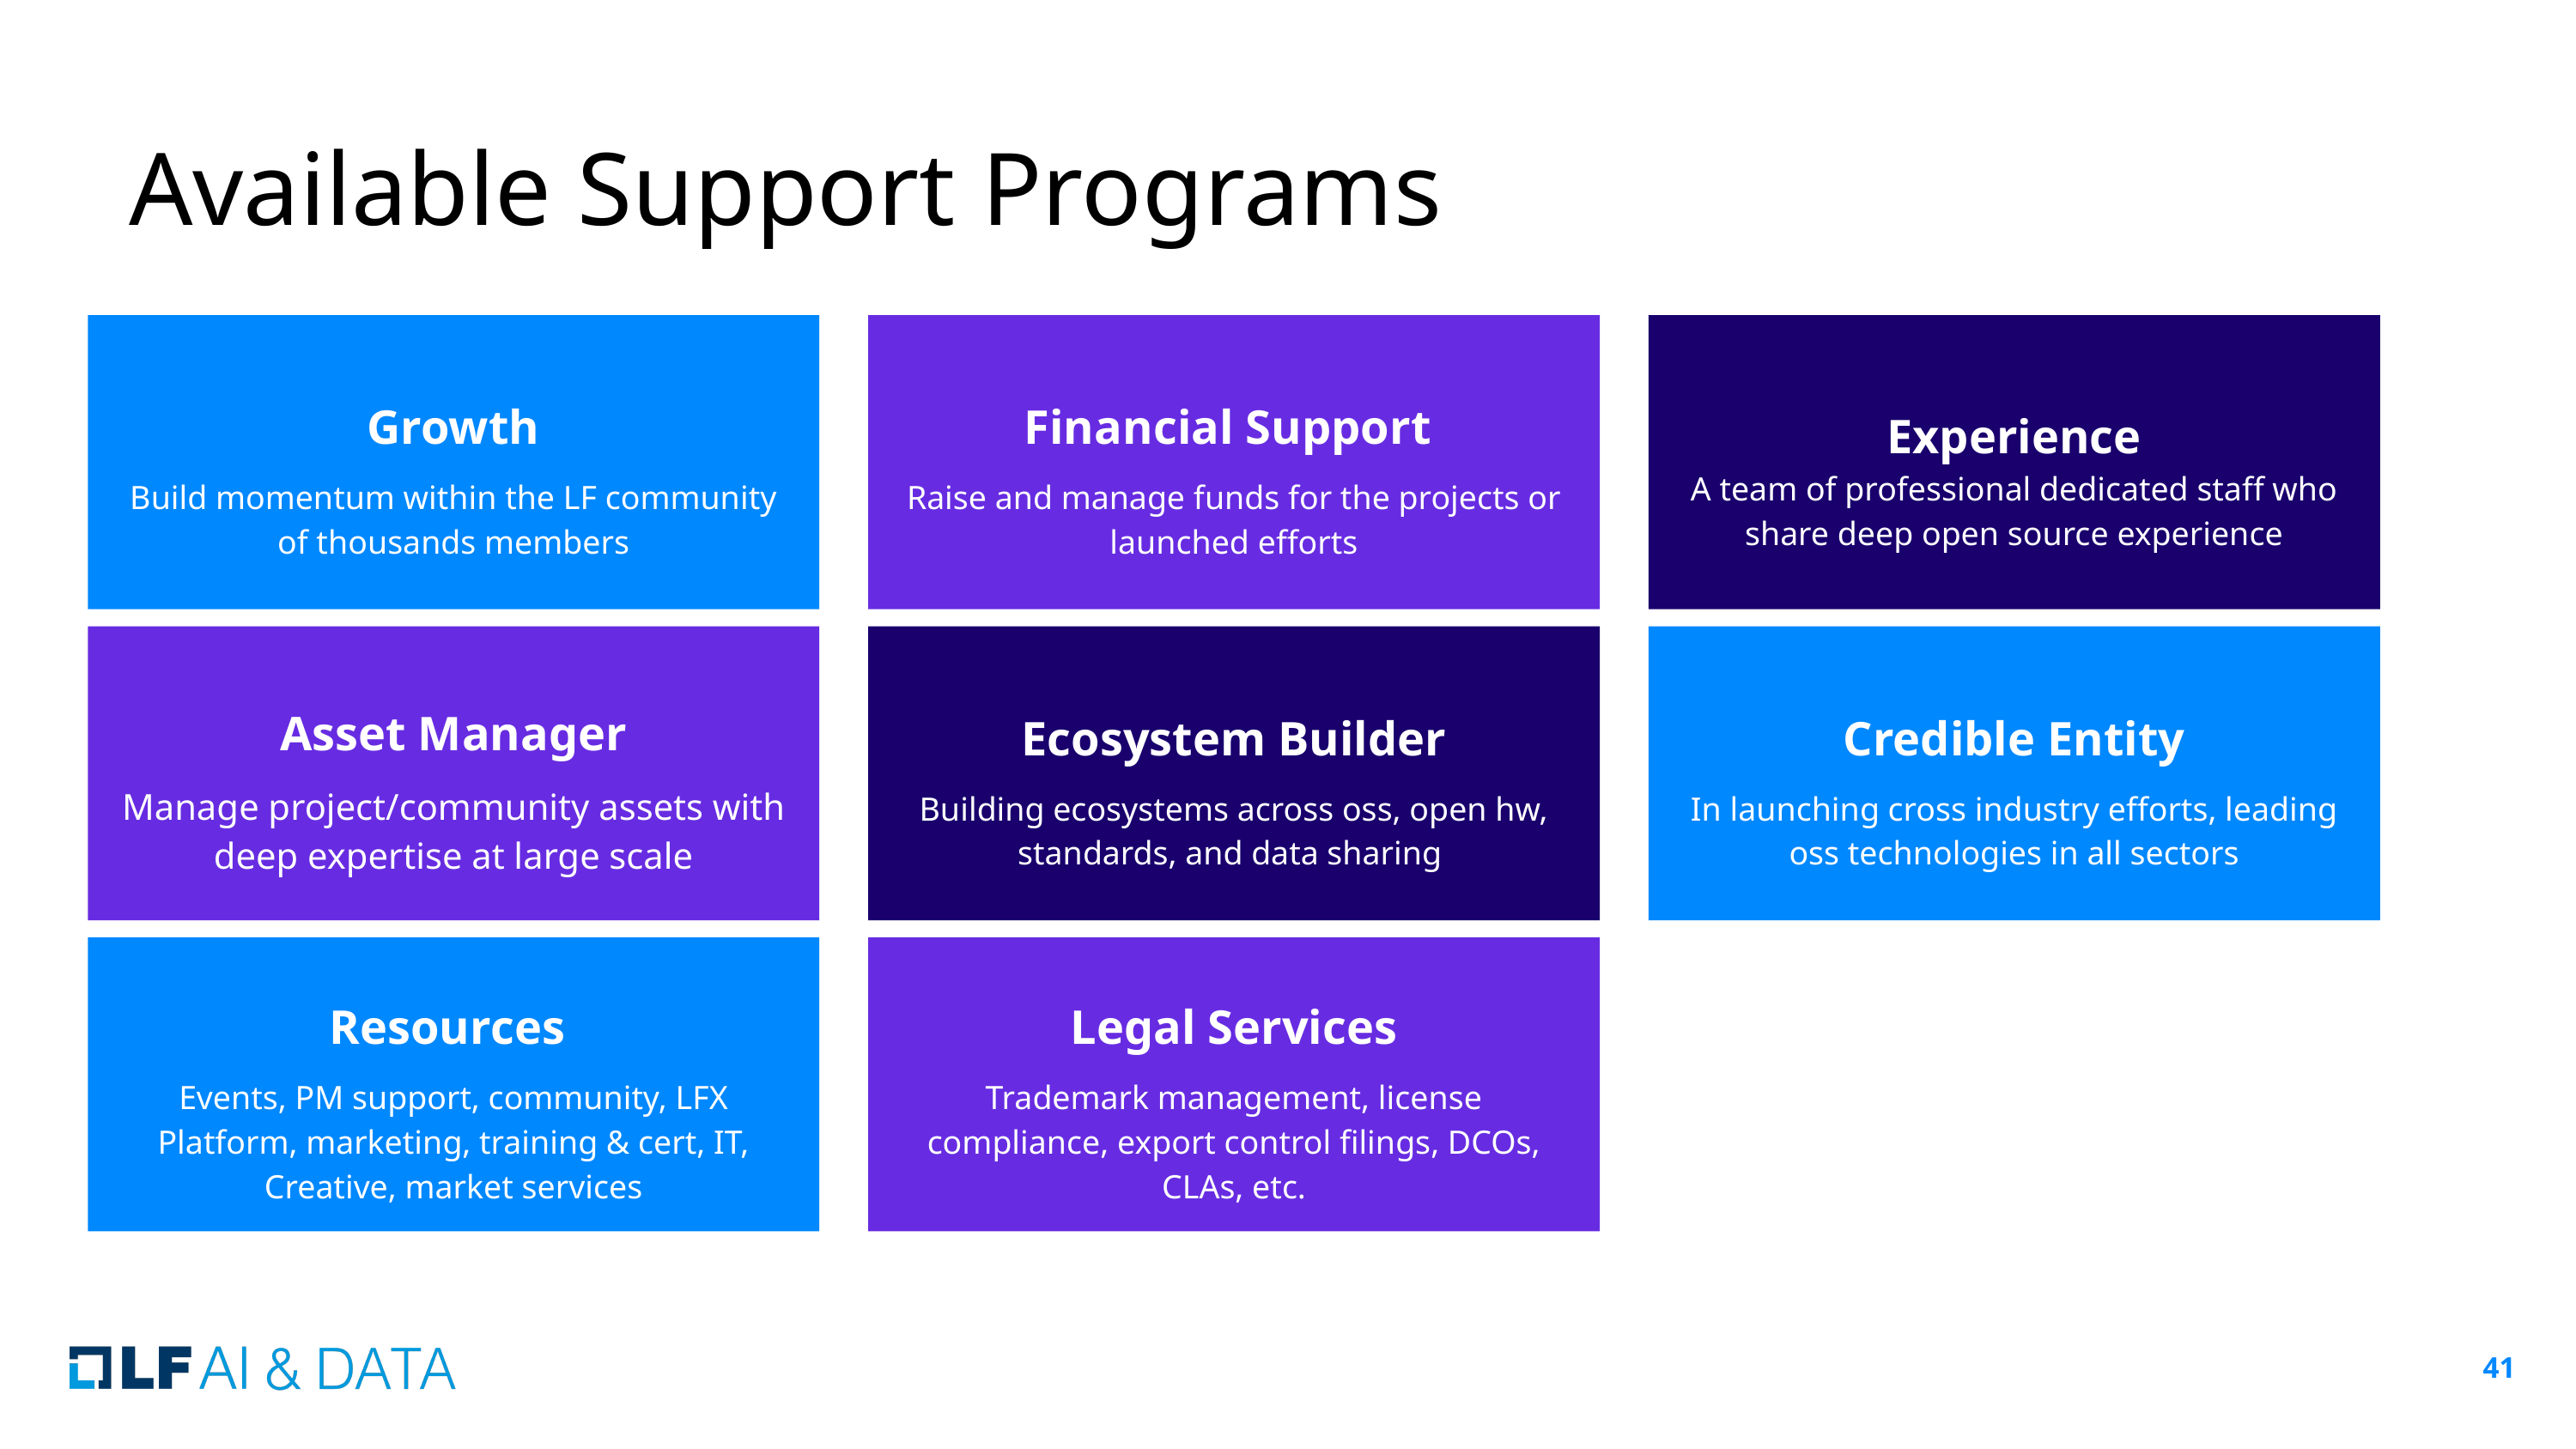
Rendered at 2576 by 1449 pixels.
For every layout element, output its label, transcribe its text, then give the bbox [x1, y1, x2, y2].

title Available Support Programs [129, 124, 2530, 287]
text_box Credible Entity In launching cross industry efforts, leading oss technologies in all sectors [1648, 626, 2380, 921]
picture [61, 1341, 461, 1397]
slide_number ‹#› [2386, 1313, 2542, 1425]
text_box Asset Manager Manage project/community assets with deep expertise at large scale [88, 626, 820, 921]
text_box Financial Support Raise and manage funds for the projects or launched efforts [868, 315, 1601, 609]
text_box Ecosystem Builder Building ecosystems across oss, open hw, standards, and data sharing [868, 626, 1601, 921]
text_box Growth Build momentum within the LF community of thousands members [88, 315, 820, 609]
text_box Legal Services Trademark management, license compliance, export control filings, DCOs, CLAs, etc. [868, 937, 1601, 1232]
text_box Resources Events, PM support, community, LFX Platform, marketing, training & cert, IT, Creative, market services [88, 937, 820, 1232]
text_box Experience A team of professional dedicated staff who share deep open source experience [1648, 315, 2380, 609]
